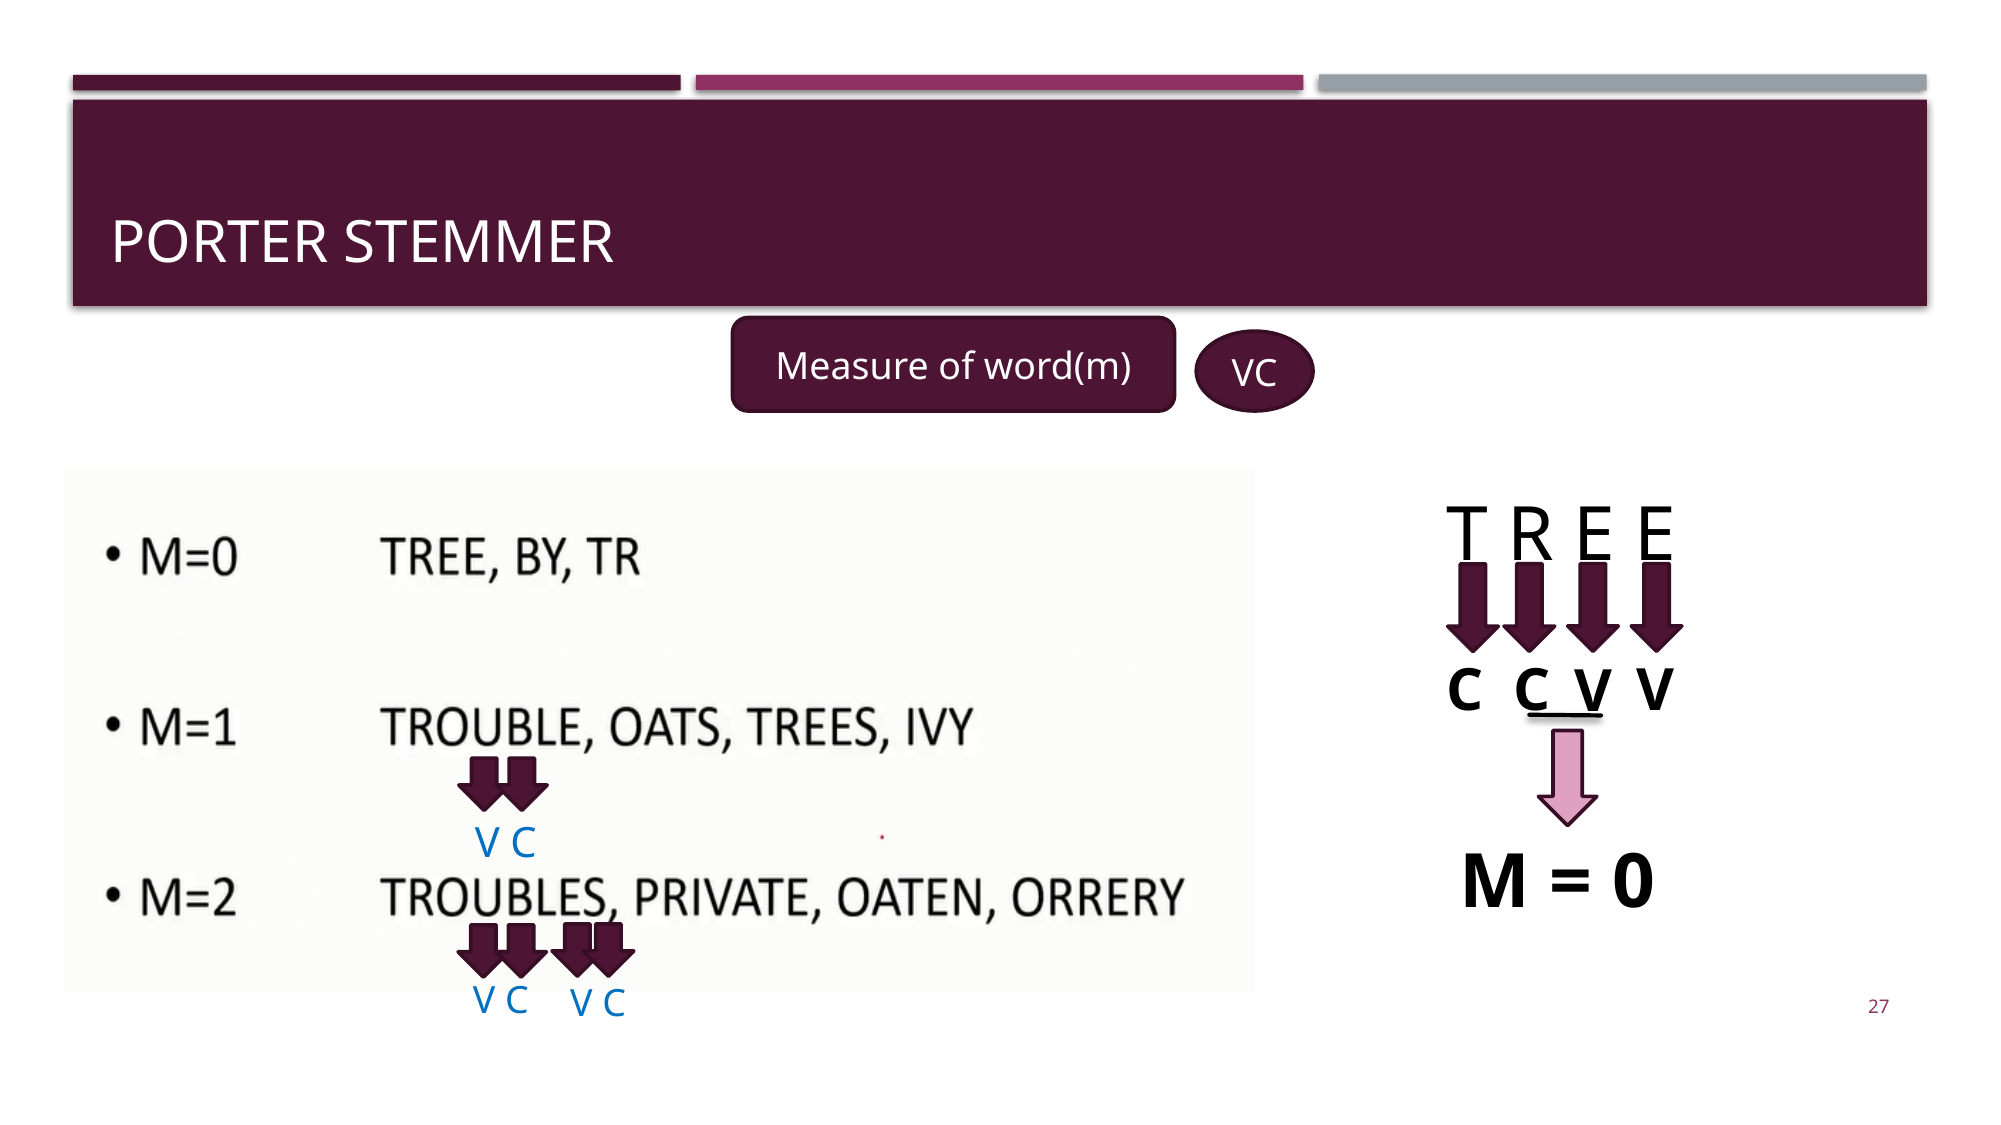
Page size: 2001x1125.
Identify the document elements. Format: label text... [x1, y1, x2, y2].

slide_number 27 [1732, 977, 1905, 1037]
text_box M = 0 [1444, 825, 1780, 931]
text_box T R E E [1431, 477, 1775, 628]
text_box V [1621, 644, 1723, 730]
text_box [1565, 561, 1620, 645]
text_box V [1559, 645, 1647, 731]
text_box V C [458, 1000, 544, 1028]
text_box [1536, 728, 1599, 825]
text_box [1629, 561, 1684, 644]
text_box VC [1194, 329, 1315, 413]
text_box C [1498, 644, 1566, 730]
text_box V C [555, 1000, 641, 1032]
text_box Measure of word(m) [730, 315, 1177, 413]
title Porter stemmer [95, 119, 1905, 282]
text_box [1502, 561, 1557, 644]
text_box [1445, 562, 1501, 644]
picture [63, 468, 1256, 992]
text_box C [1431, 644, 1498, 730]
